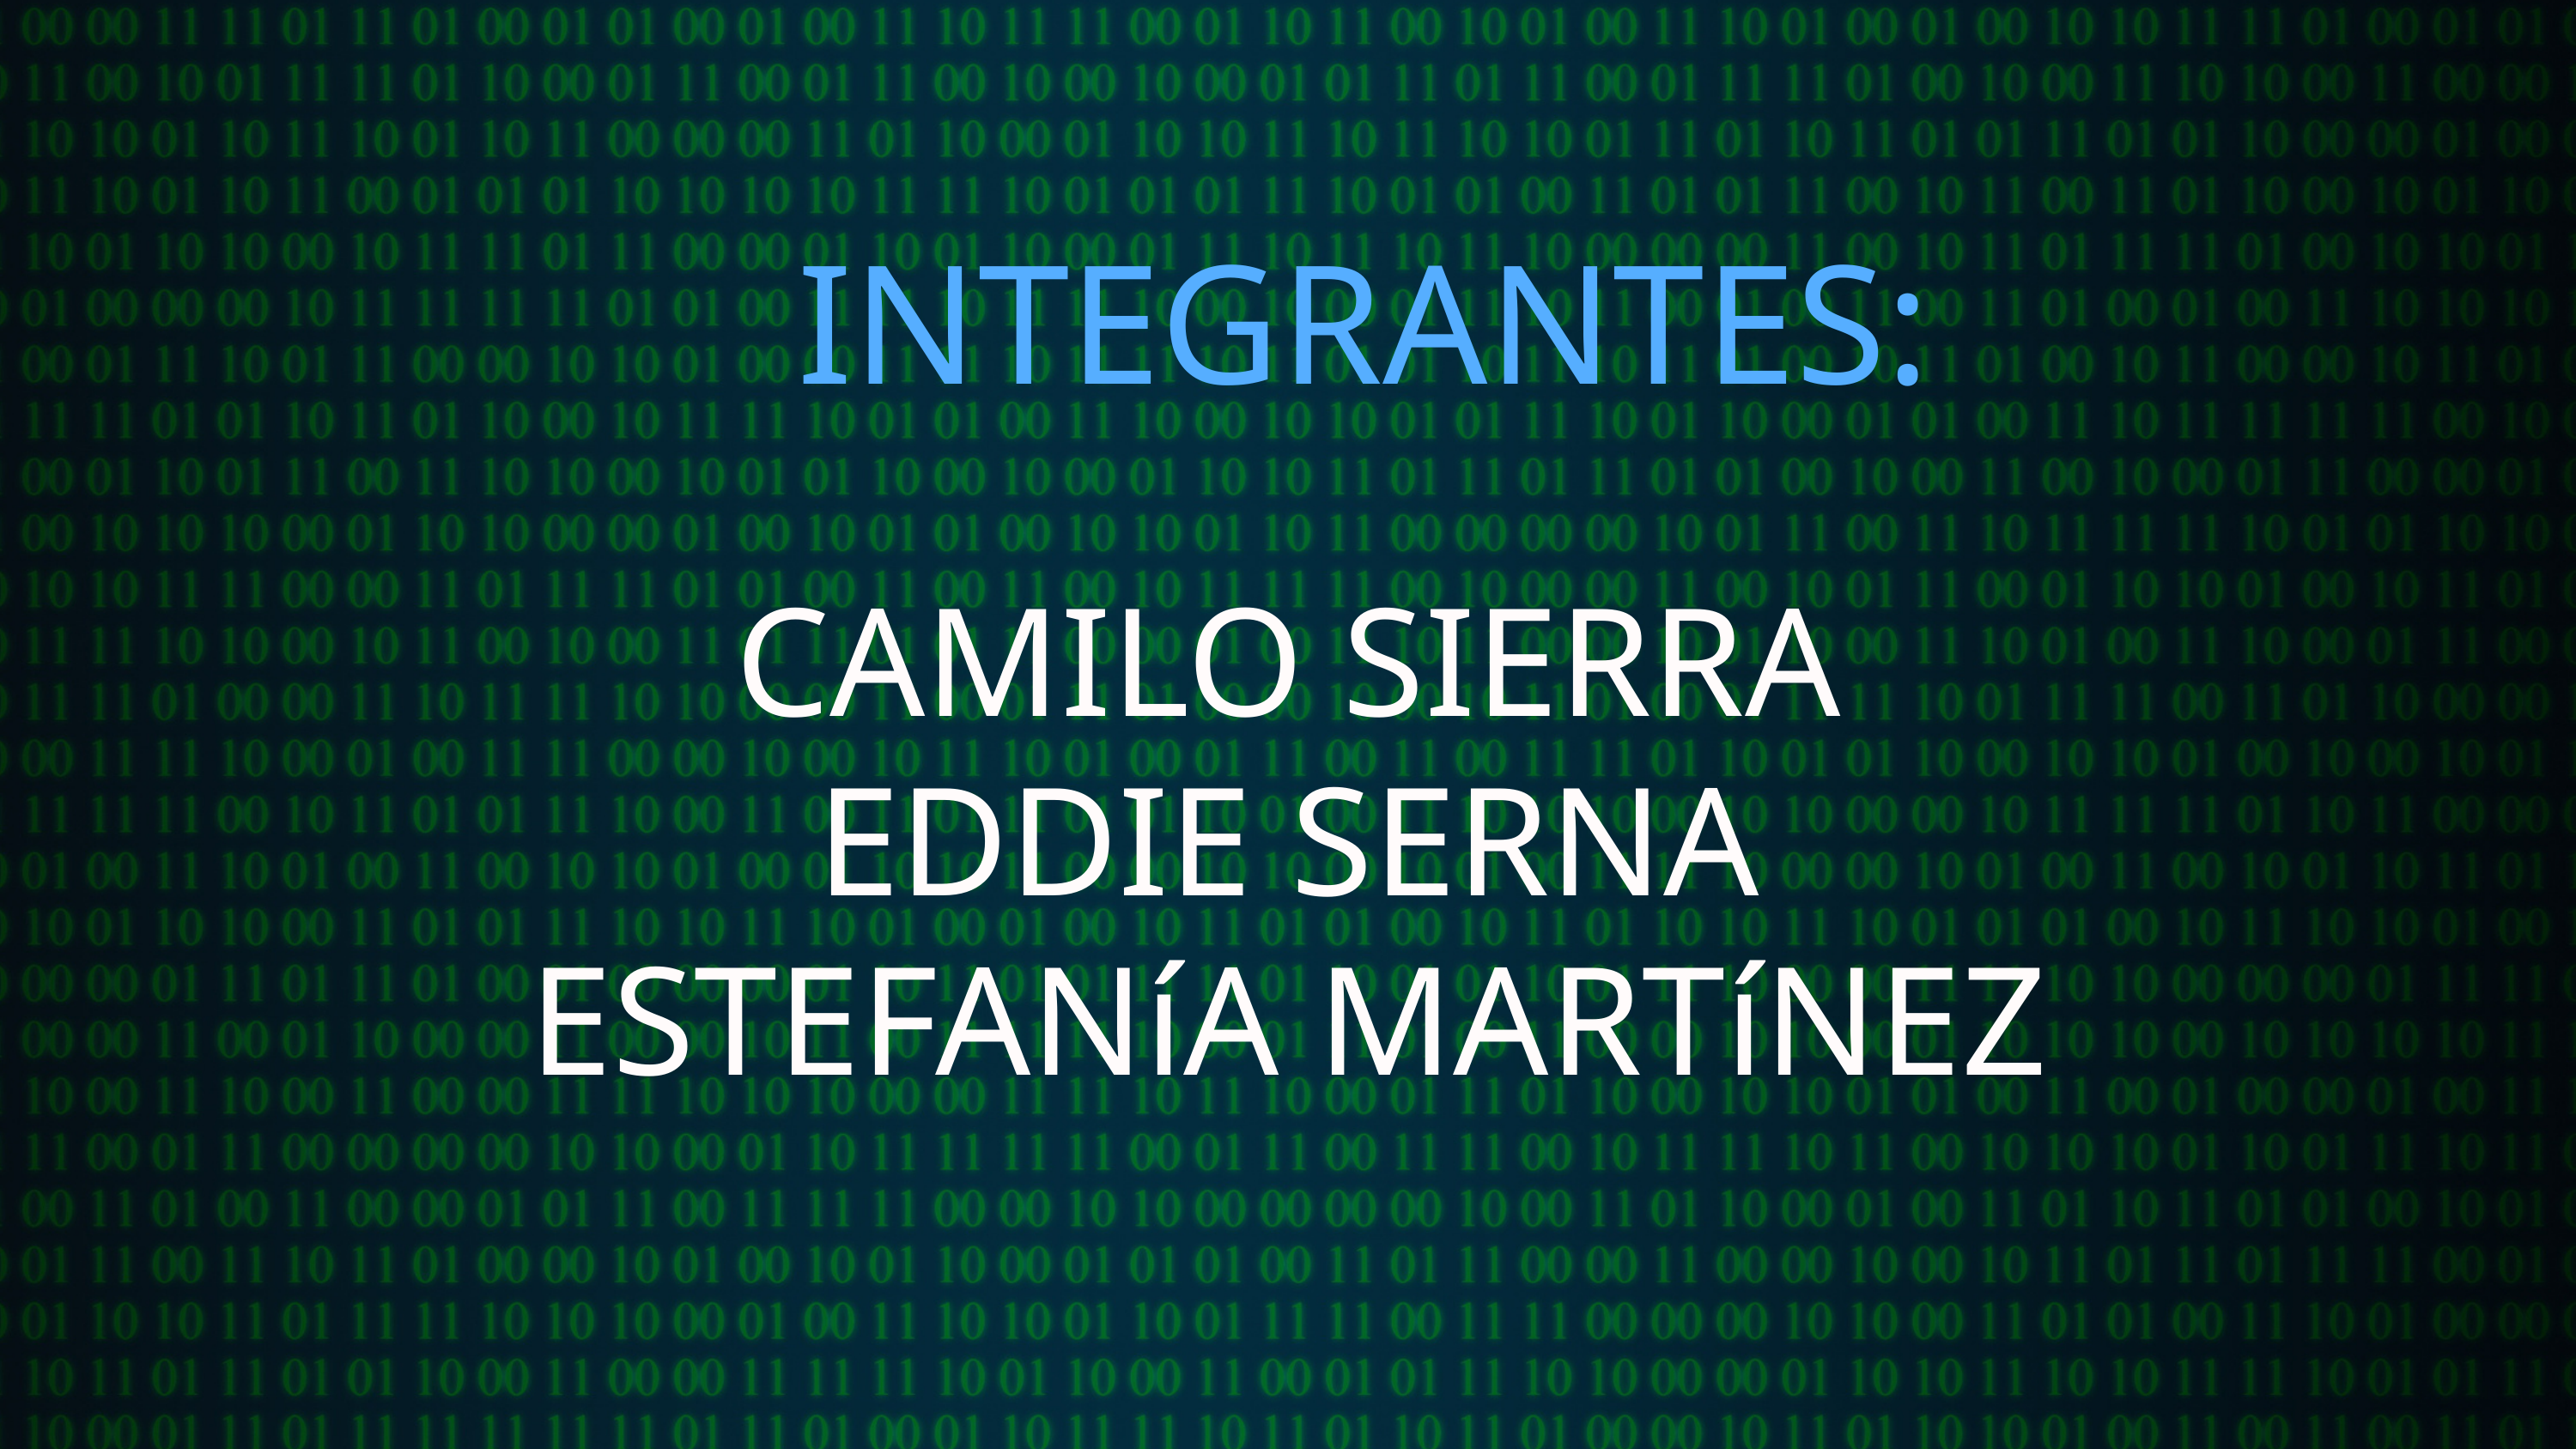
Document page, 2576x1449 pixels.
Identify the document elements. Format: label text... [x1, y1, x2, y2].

text_box CAMILO SIERRA EDDIE SERNA ESTEFANíA MARTíNEZ [392, 567, 2184, 1305]
text_box [0, 0, 2576, 1449]
text_box INTEGRANTES: [676, 186, 2052, 567]
